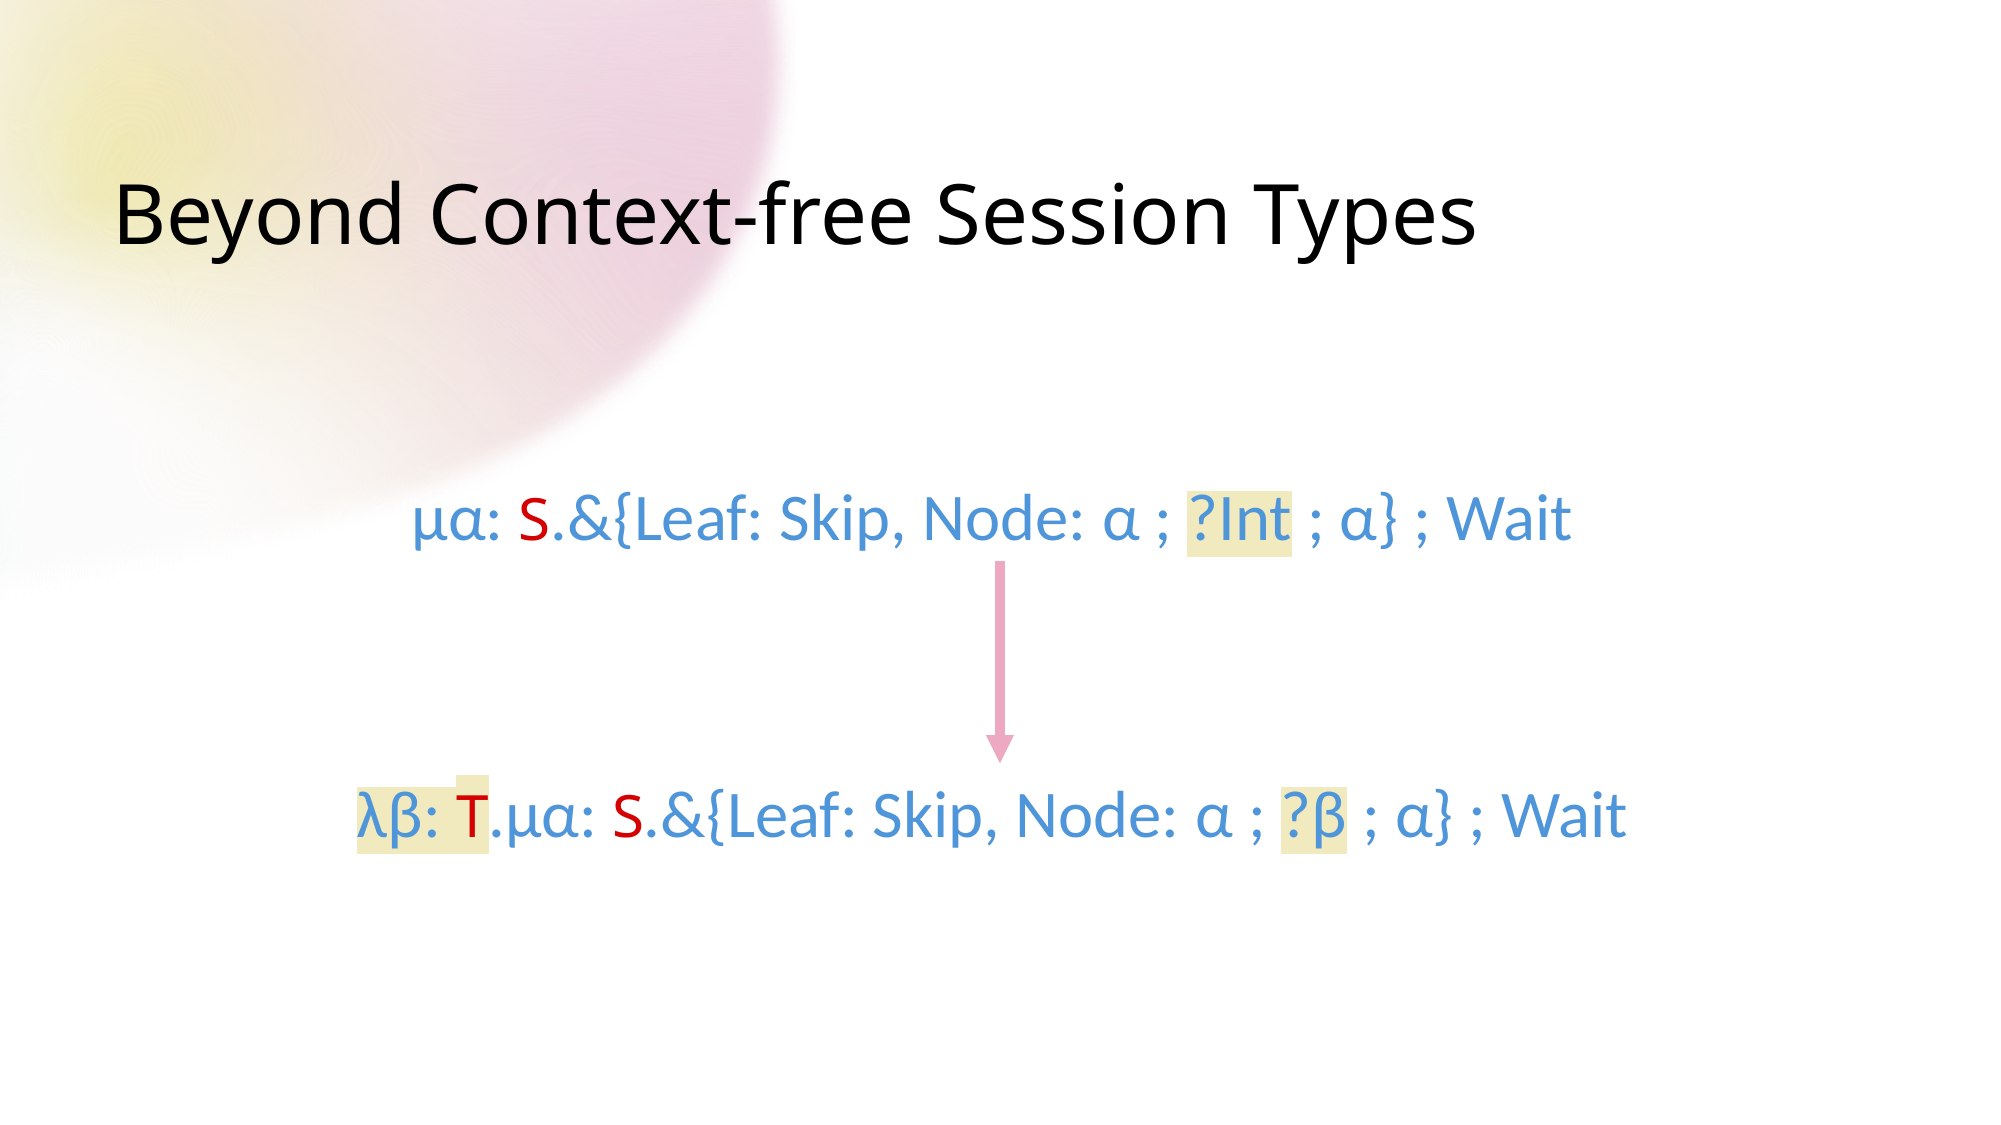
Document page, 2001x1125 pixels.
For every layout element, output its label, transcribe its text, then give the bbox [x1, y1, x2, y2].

text_box [0, 0, 797, 600]
text_box Beyond Context-free Session Types [112, 111, 1810, 262]
text_box μα: S.&{Leaf: Skip, Node: α ; ?Int ; α} ; Wait [372, 466, 1627, 562]
text_box λβ: T.μα: S.&{Leaf: Skip, Node: α ; ?β ; α} ; Wait [337, 763, 1663, 858]
